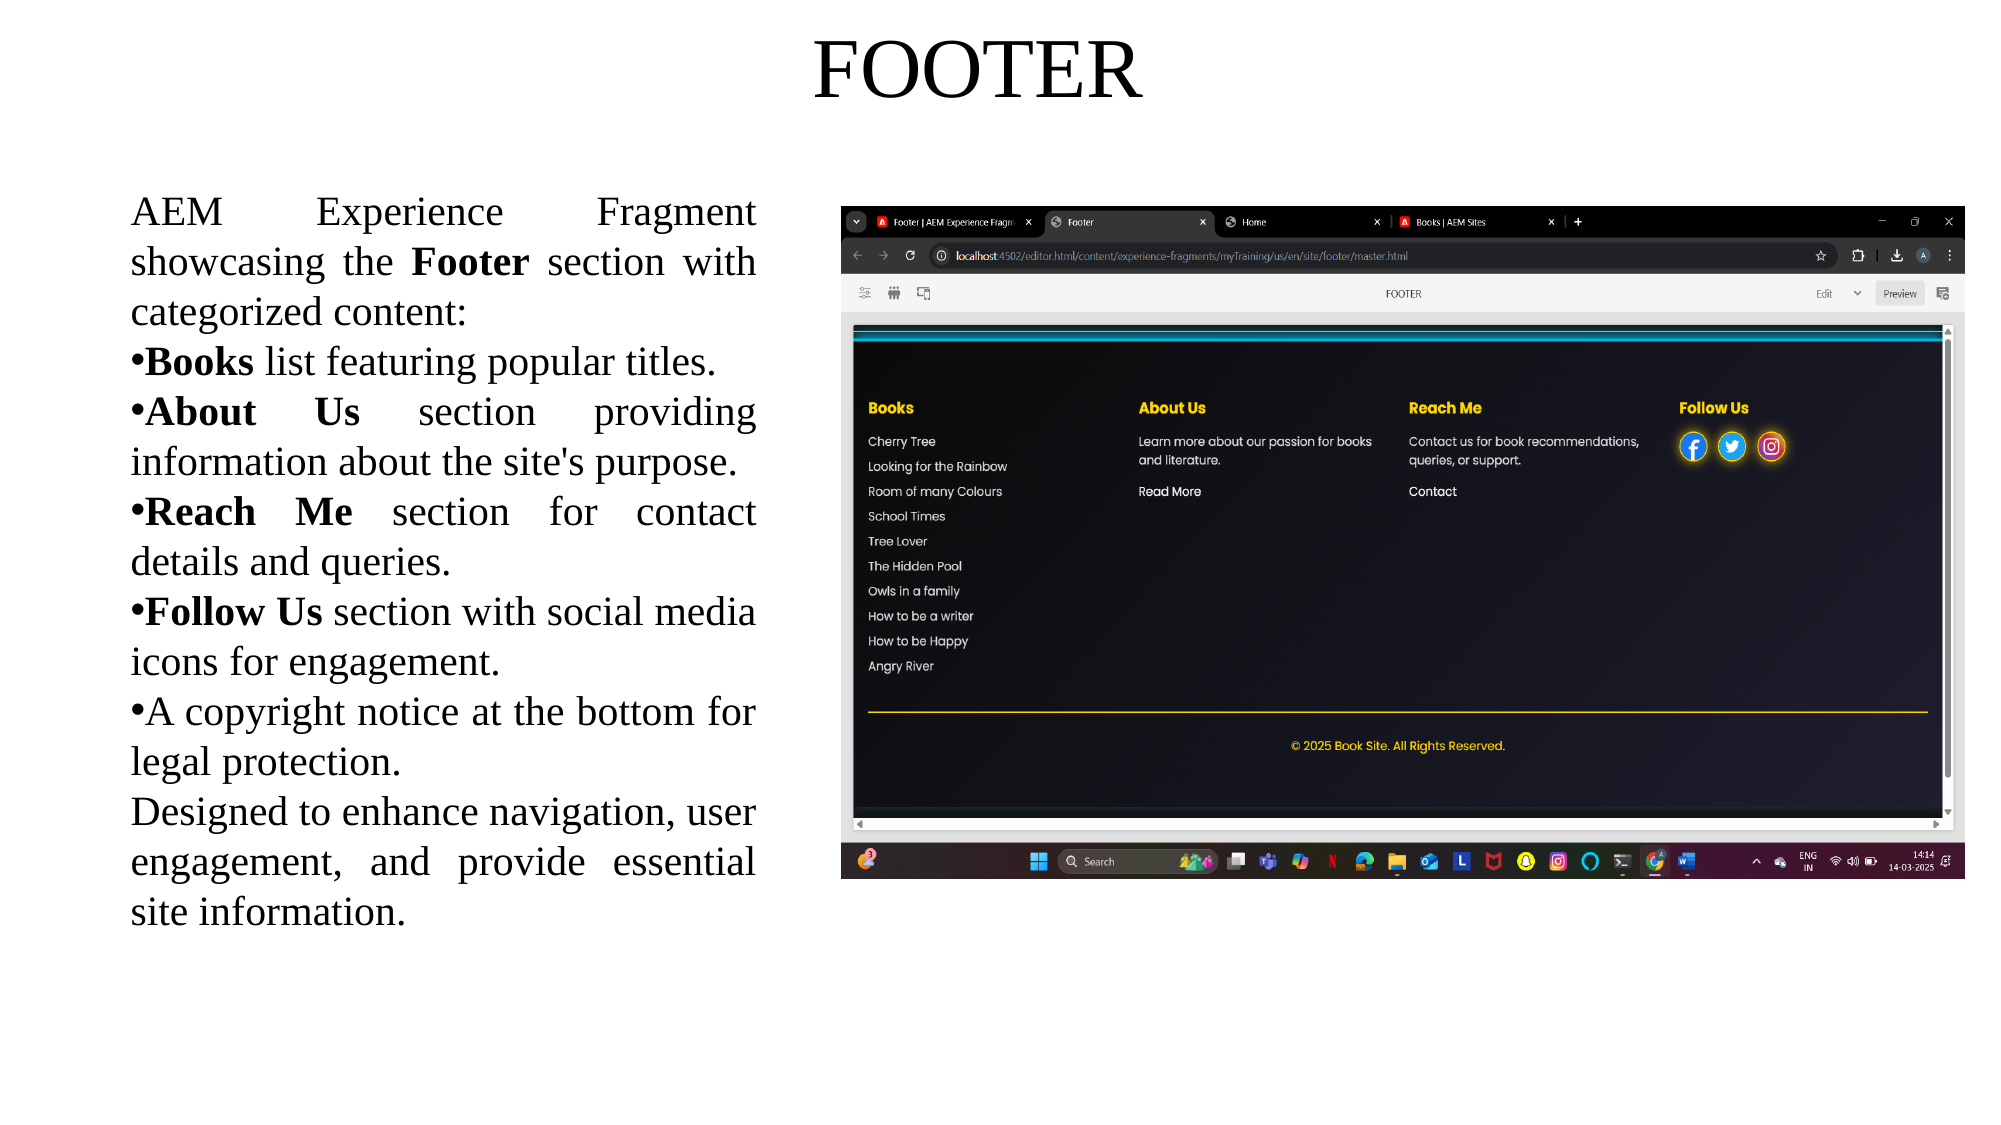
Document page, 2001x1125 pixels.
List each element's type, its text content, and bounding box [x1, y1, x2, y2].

title FOOTER [115, 16, 1841, 124]
text_box AEM Experience Fragment showcasing the Footer section with categorized content: Books list featuring popular titles. About Us section providing information about the site's purpose. Reach Me section for contact details and queries. Follow Us section with social media icons for engagement. A copyright notice at the bottom for legal protection. Designed to enhance navigation, user engagement, and provide essential site information. [115, 176, 772, 942]
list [841, 206, 1965, 879]
